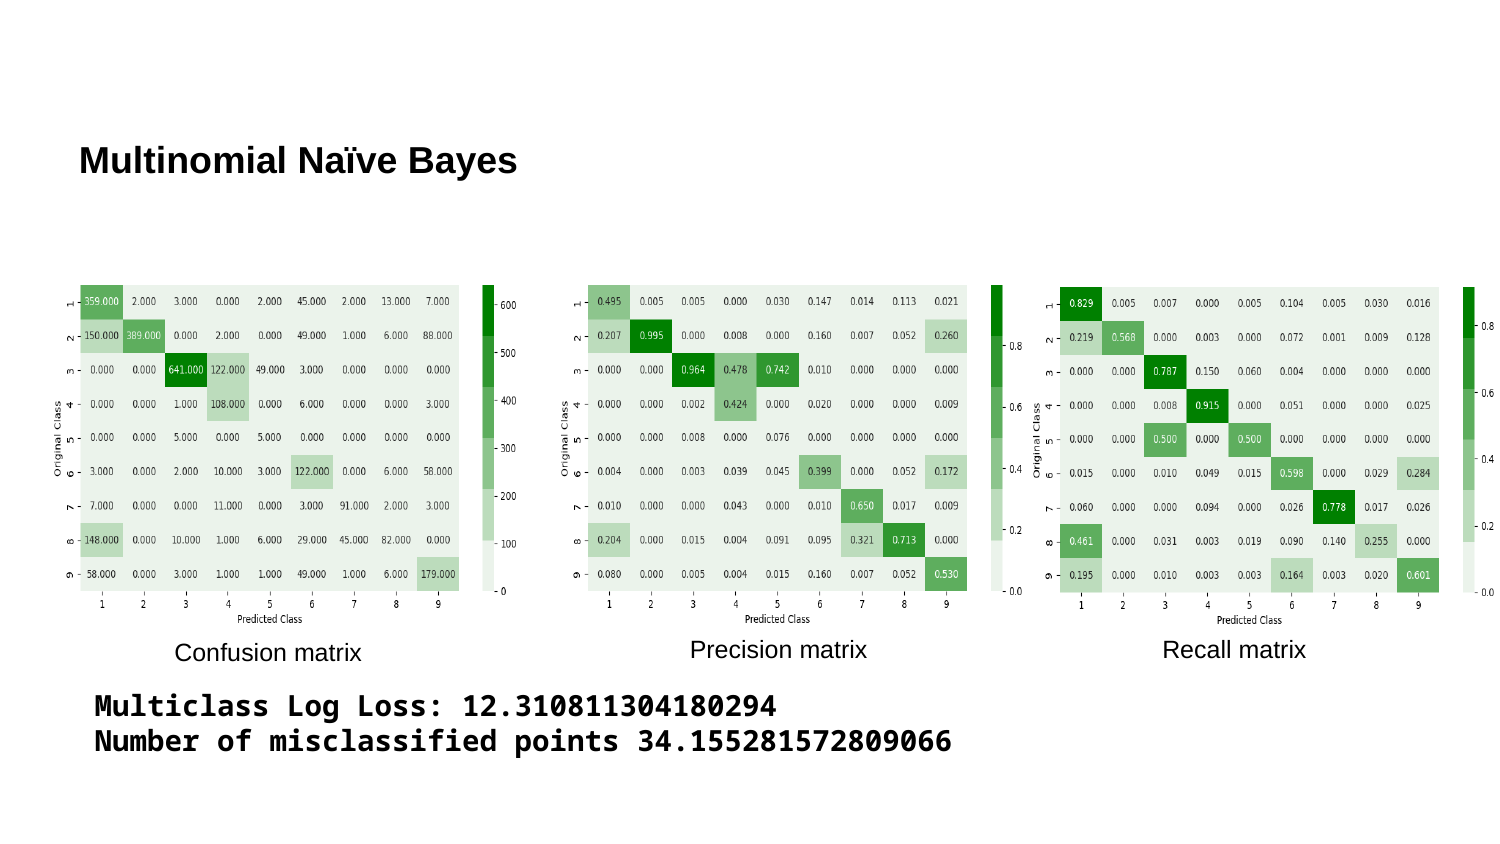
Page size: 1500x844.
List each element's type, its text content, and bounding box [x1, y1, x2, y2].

text_box Multinomial Naïve Bayes [63, 120, 691, 195]
picture [554, 277, 1500, 634]
text_box Confusion matrix [159, 621, 529, 682]
text_box Recall matrix [1147, 642, 1485, 666]
text_box Precision matrix [674, 641, 1045, 666]
picture [48, 277, 522, 633]
text_box Multiclass Log Loss: 12.310811304180294 Number of misclassified points 34.155281572809066 [79, 679, 985, 765]
